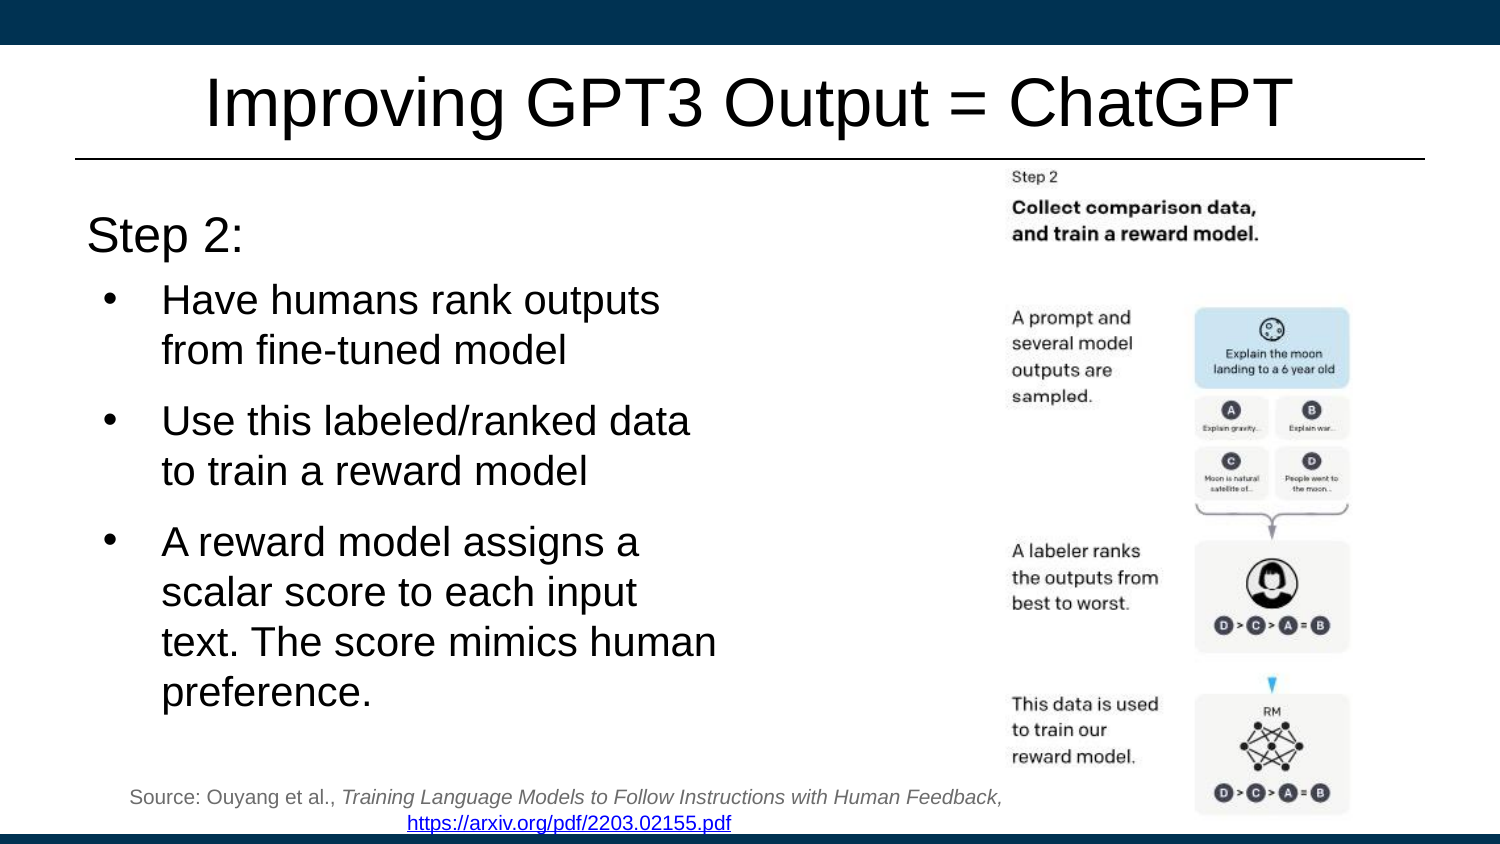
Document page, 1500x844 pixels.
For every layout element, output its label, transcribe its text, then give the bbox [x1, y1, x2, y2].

picture [995, 168, 1371, 823]
title Improving GPT3 Output = ChatGPT [75, 28, 1425, 169]
list Step 2: Have humans rank outputs from fine-tuned model Use this labeled/ranked data to train a reward model A reward model assigns a scalar score to each input text. The score mimics human preference. [75, 196, 738, 754]
text_box Source: Ouyang et al., Training Language Models to Follow Instructions with Human Feedback, https://arxiv.org/pdf/2203.02155.pdf [68, 769, 1070, 844]
